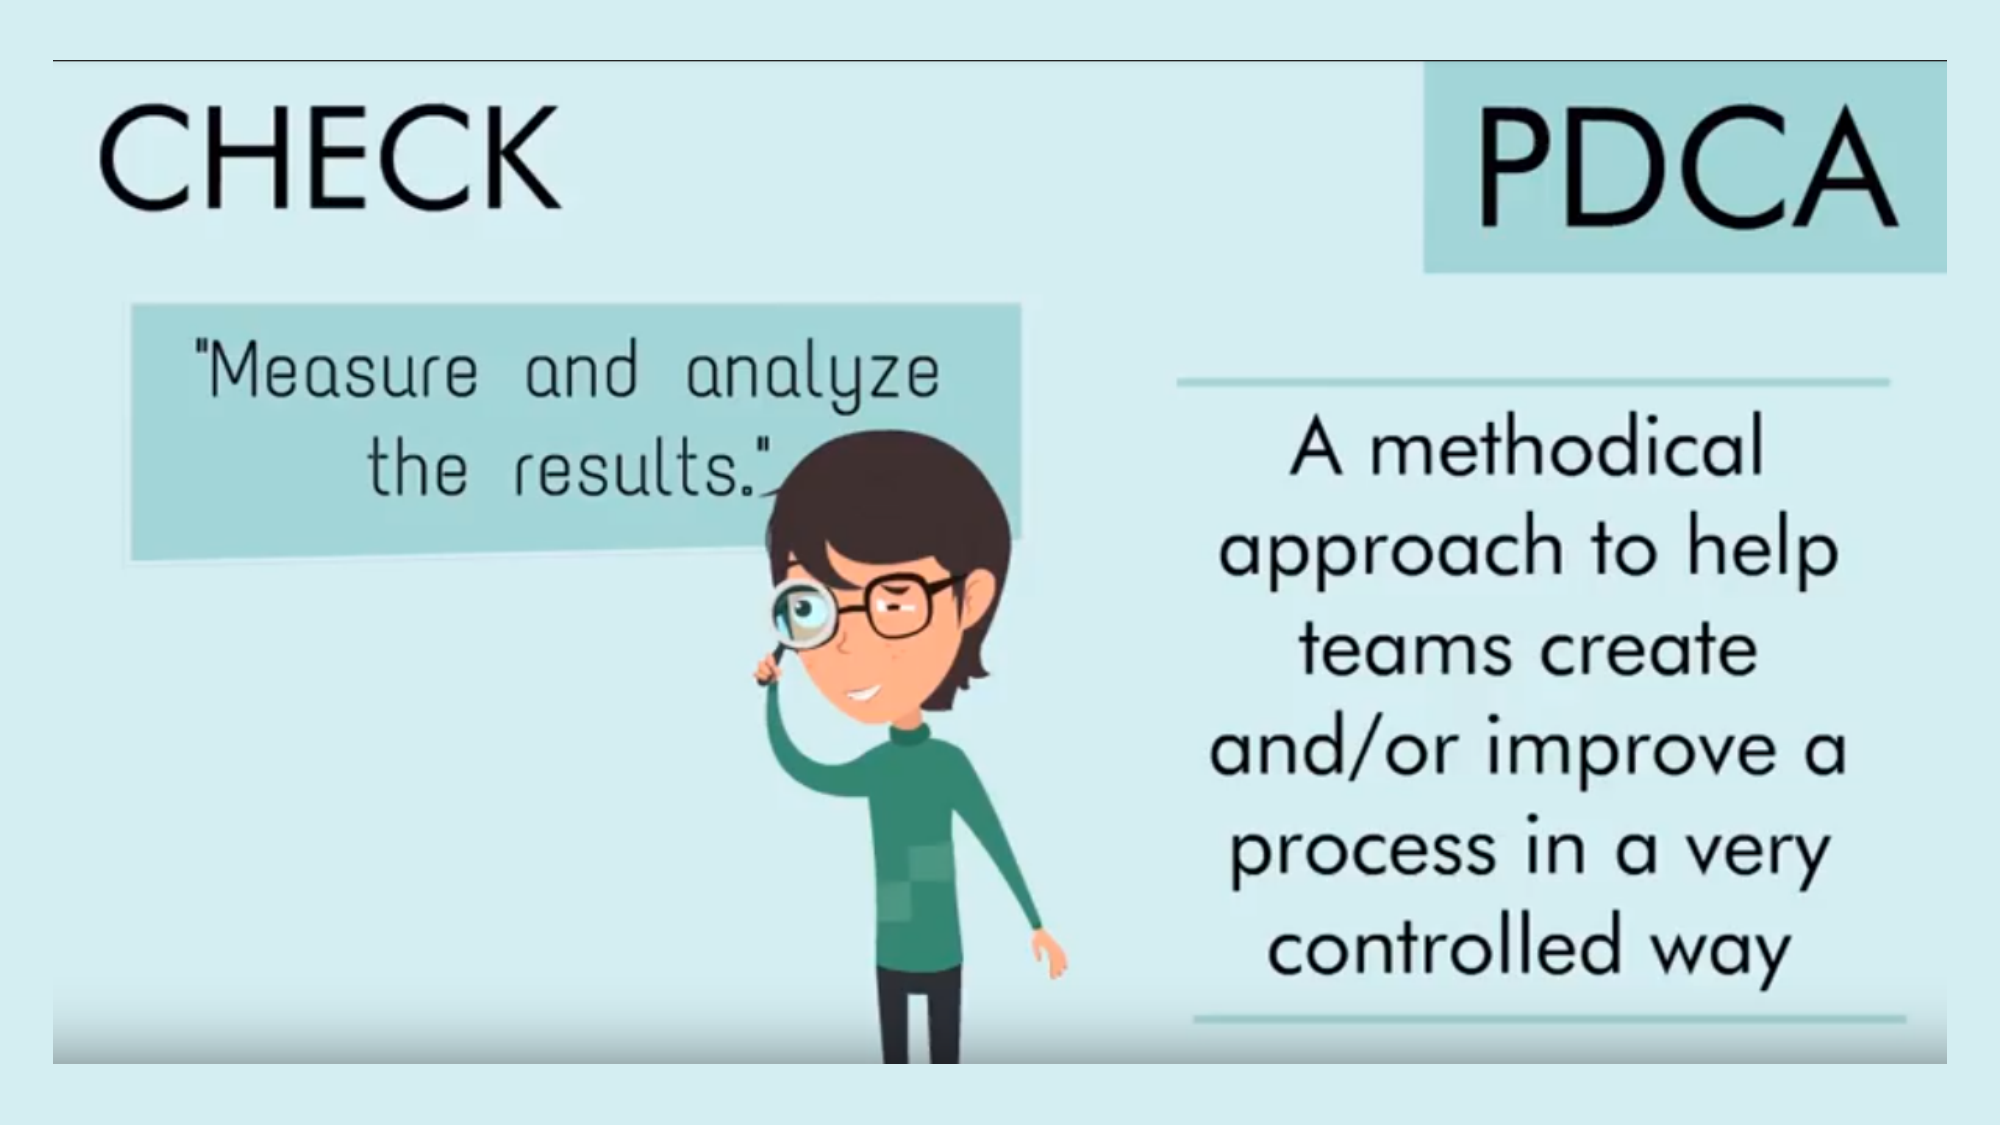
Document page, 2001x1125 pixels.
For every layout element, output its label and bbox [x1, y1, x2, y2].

picture [53, 60, 1947, 1064]
